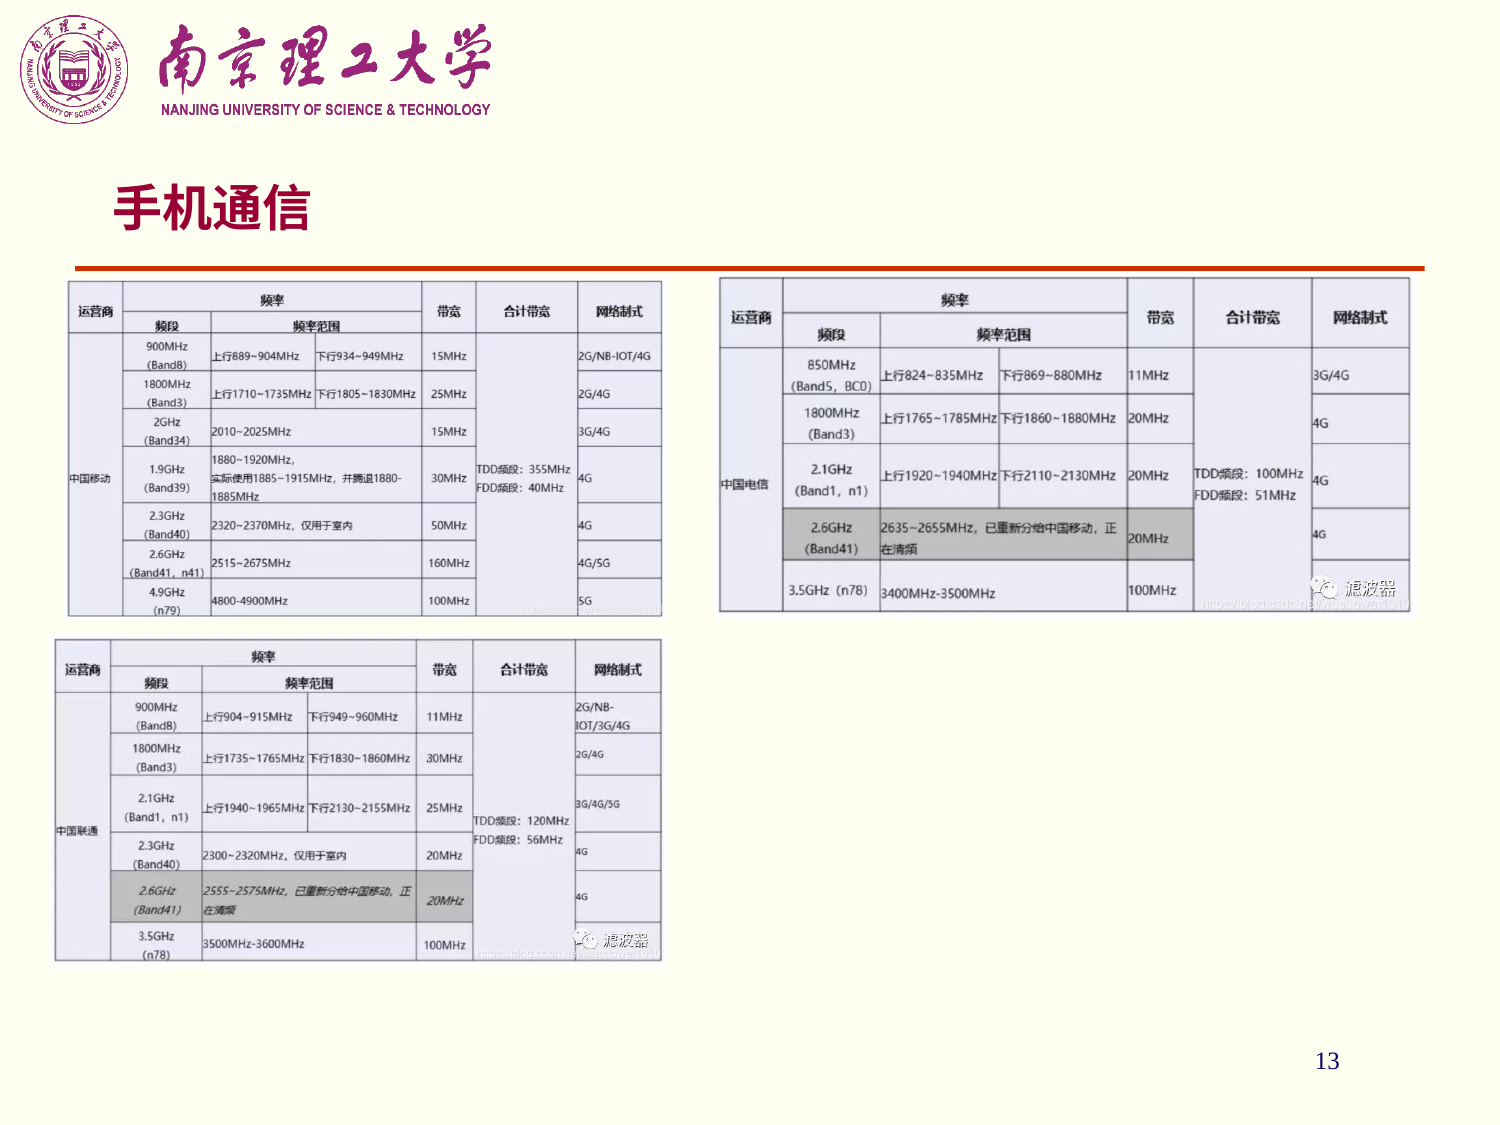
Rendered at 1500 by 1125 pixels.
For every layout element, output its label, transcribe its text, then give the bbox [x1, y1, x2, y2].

picture [49, 633, 668, 967]
picture [17, 15, 491, 126]
picture [714, 271, 1418, 619]
picture [64, 278, 668, 619]
text_box 手机通信 [0, 160, 470, 252]
